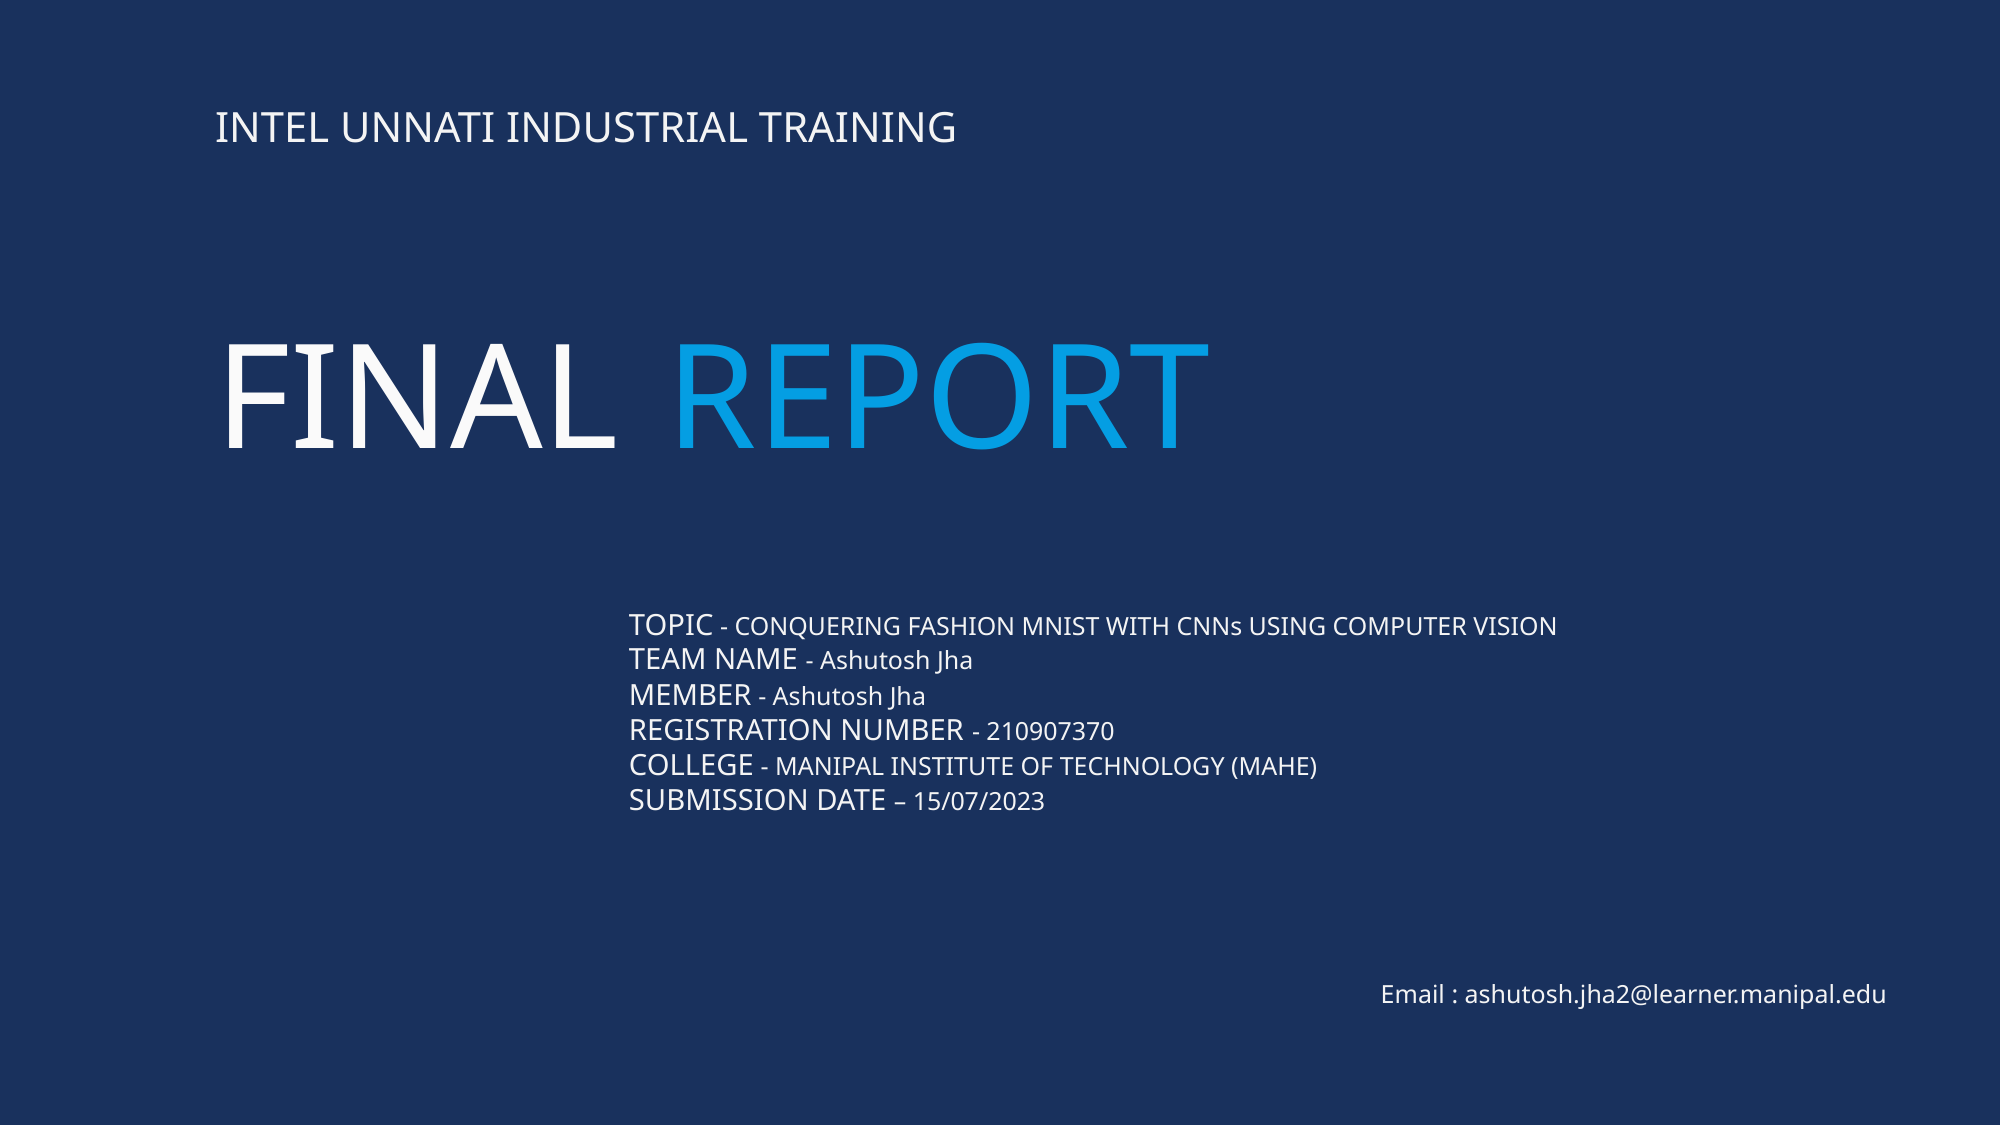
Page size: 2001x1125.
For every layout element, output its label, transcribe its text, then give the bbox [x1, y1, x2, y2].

text_box FINAL [215, 317, 1120, 478]
text_box TOPIC - CONQUERING FASHION MNIST WITH CNNs USING COMPUTER VISION TEAM NAME - Ashutosh Jha MEMBER - Ashutosh Jha REGISTRATION NUMBER - 210907370 COLLEGE - MANIPAL INSTITUTE OF TECHNOLOGY (MAHE) SUBMISSION DATE – 15/07/2023 [629, 605, 1659, 817]
text_box INTEL UNNATI INDUSTRIAL TRAINING [215, 106, 1120, 151]
text_box REPORT [629, 318, 1414, 478]
text_box Email : ashutosh.jha2@learner.manipal.edu [1334, 973, 1888, 1009]
